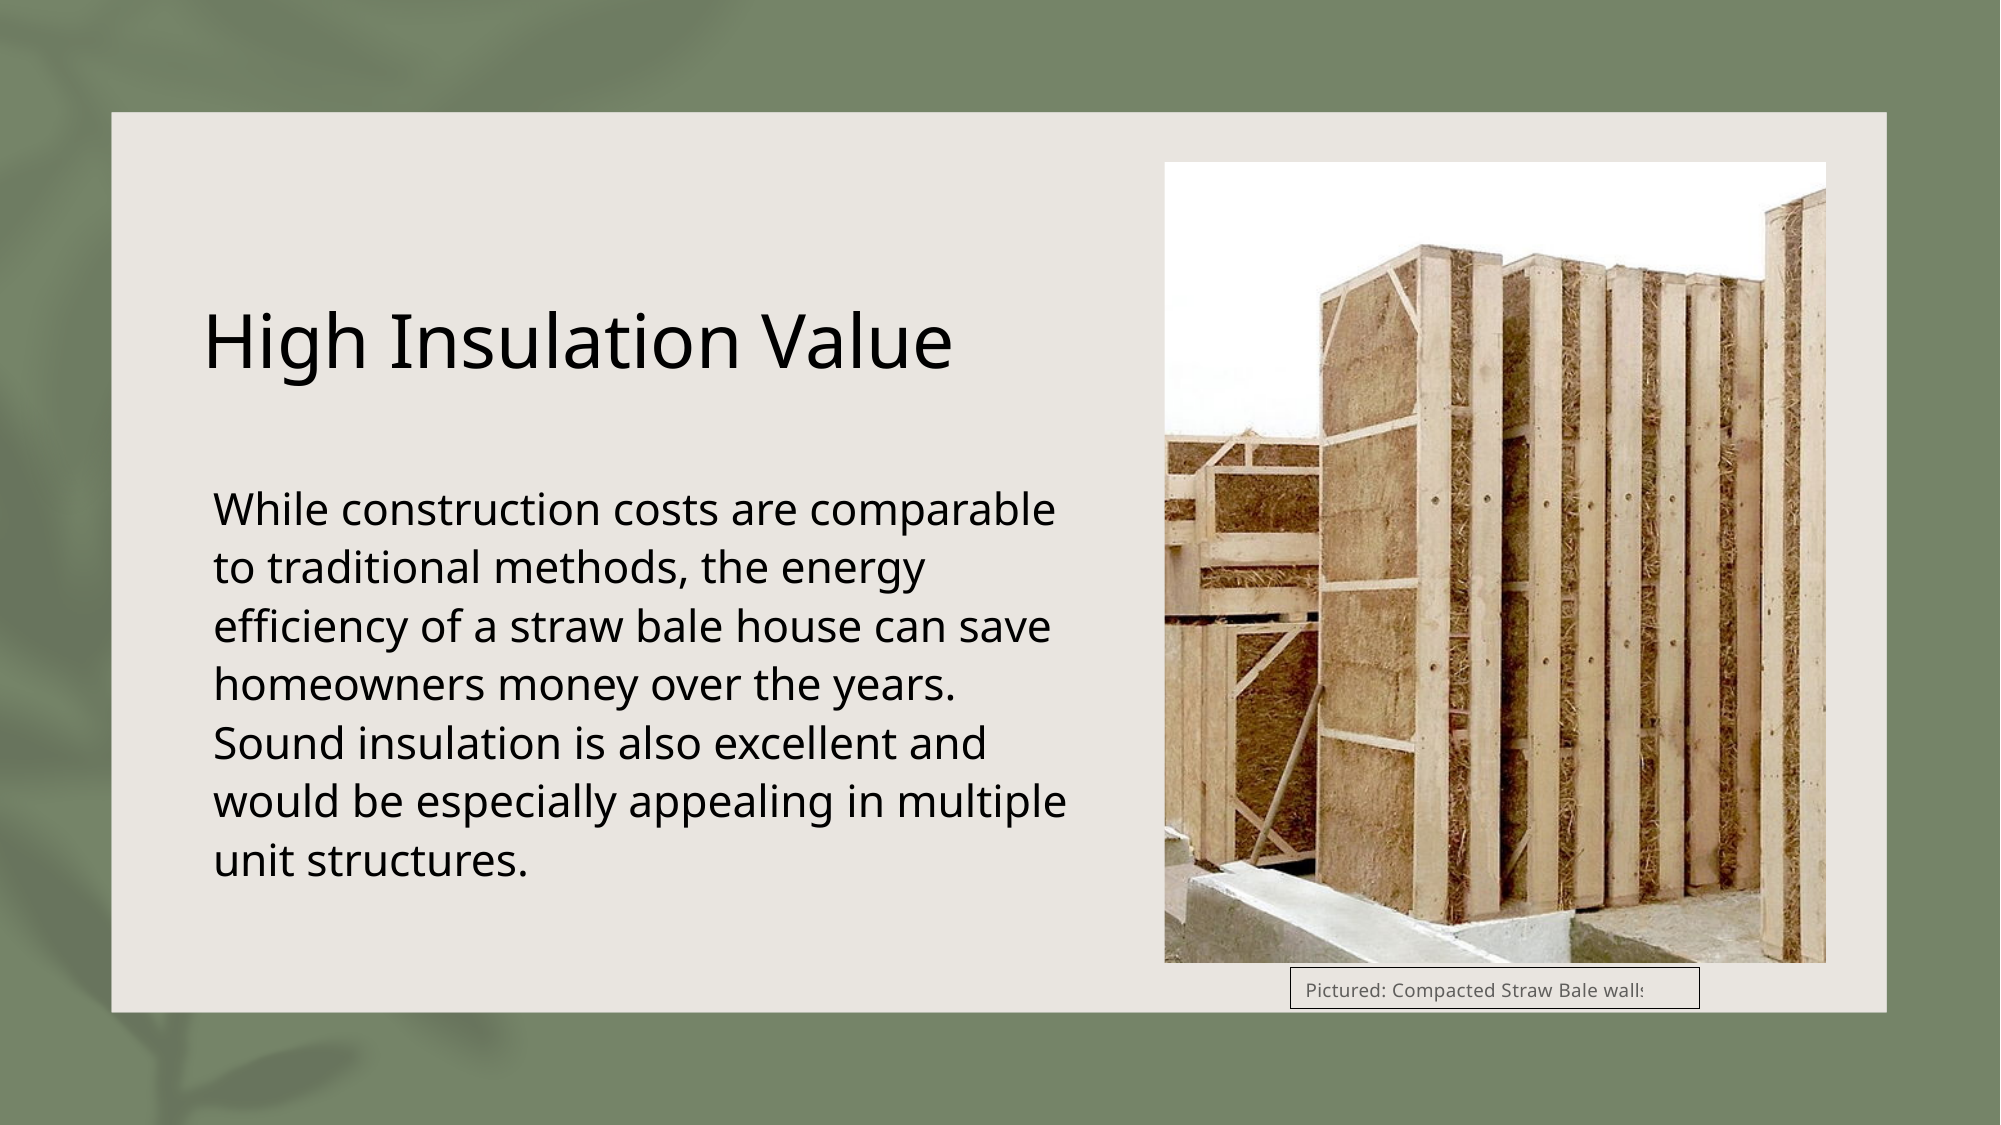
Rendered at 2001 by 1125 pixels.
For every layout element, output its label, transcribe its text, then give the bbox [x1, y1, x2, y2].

text_box [860, 0, 2000, 1125]
text_box Pictured: Compacted Straw Bale walls. [1290, 967, 1700, 1009]
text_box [0, 0, 860, 1125]
picture [1164, 162, 1826, 963]
text_box [860, 111, 1888, 1013]
list While construction costs are comparable to traditional methods, the energy efficiency of a straw bale house can save homeowners money over the years. Sound insulation is also excellent and would be especially appealing in multiple unit structures. [860, 467, 1086, 893]
title High Insulation Value [860, 174, 1075, 467]
